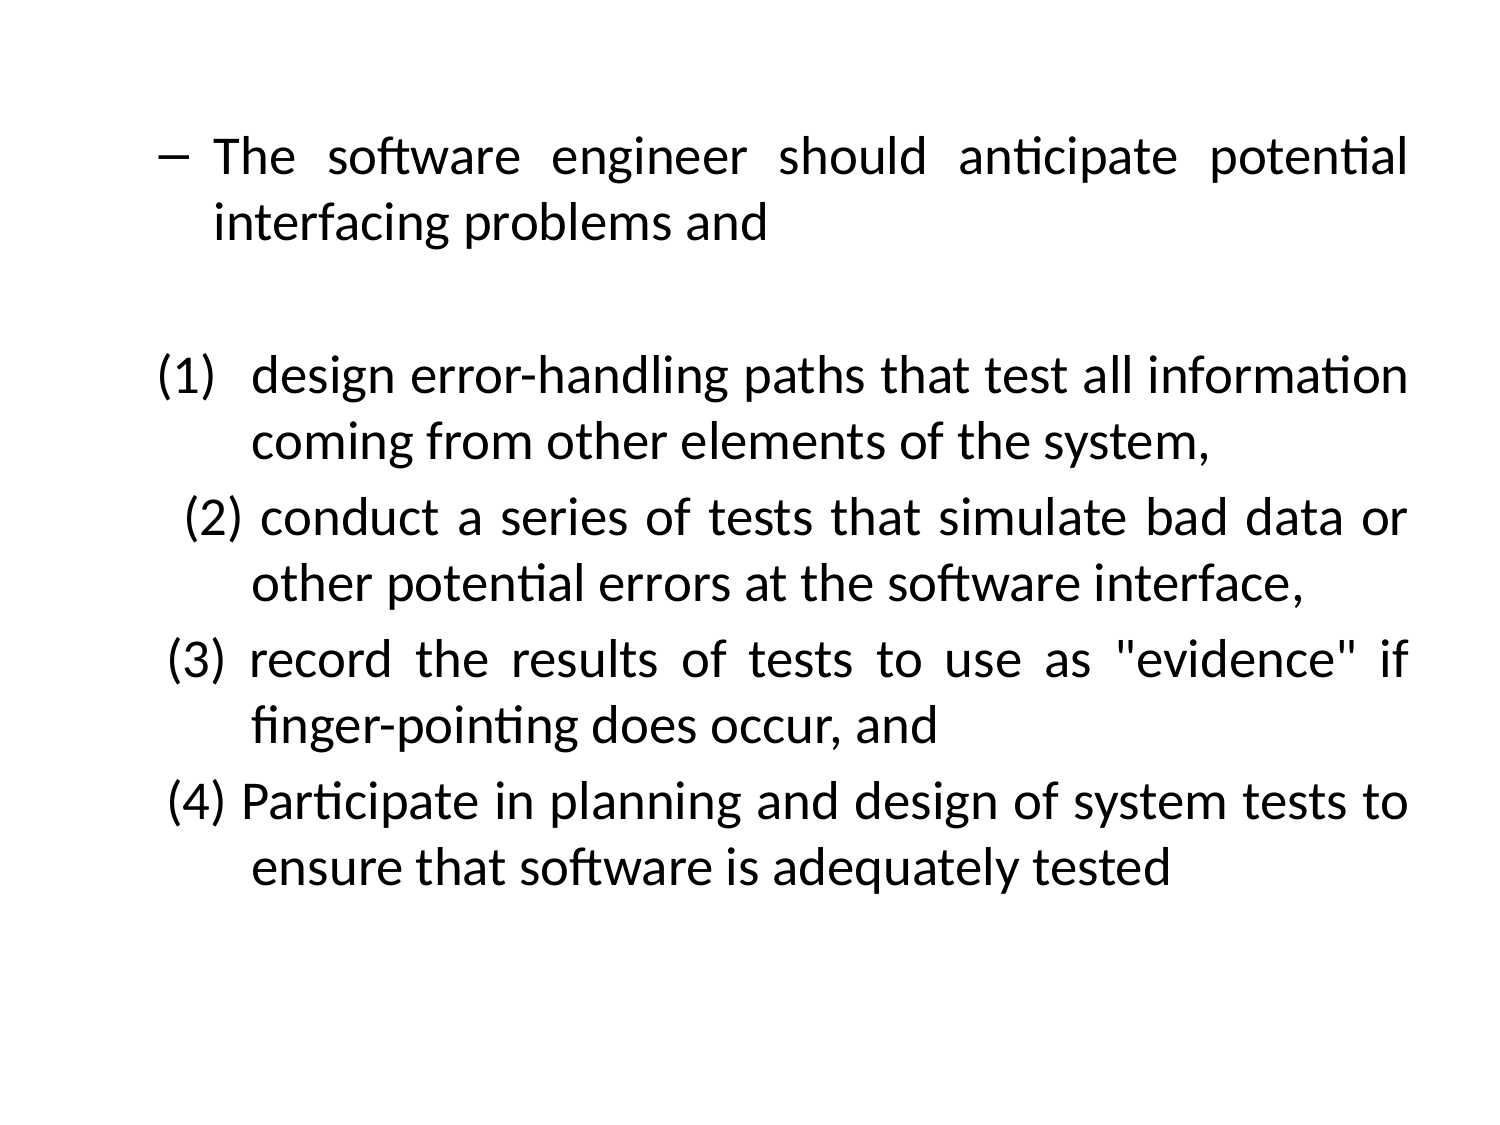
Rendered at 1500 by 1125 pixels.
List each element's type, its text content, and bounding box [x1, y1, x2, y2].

list The software engineer should anticipate potential interfacing problems and design error-handling paths that test all information coming from other elements of the system, (2) conduct a series of tests that simulate bad data or other potential errors at the software interface, (3) record the results of tests to use as "evidence" if finger-pointing does occur, and (4) Participate in planning and design of system tests to ensure that software is adequately tested [75, 112, 1425, 1005]
